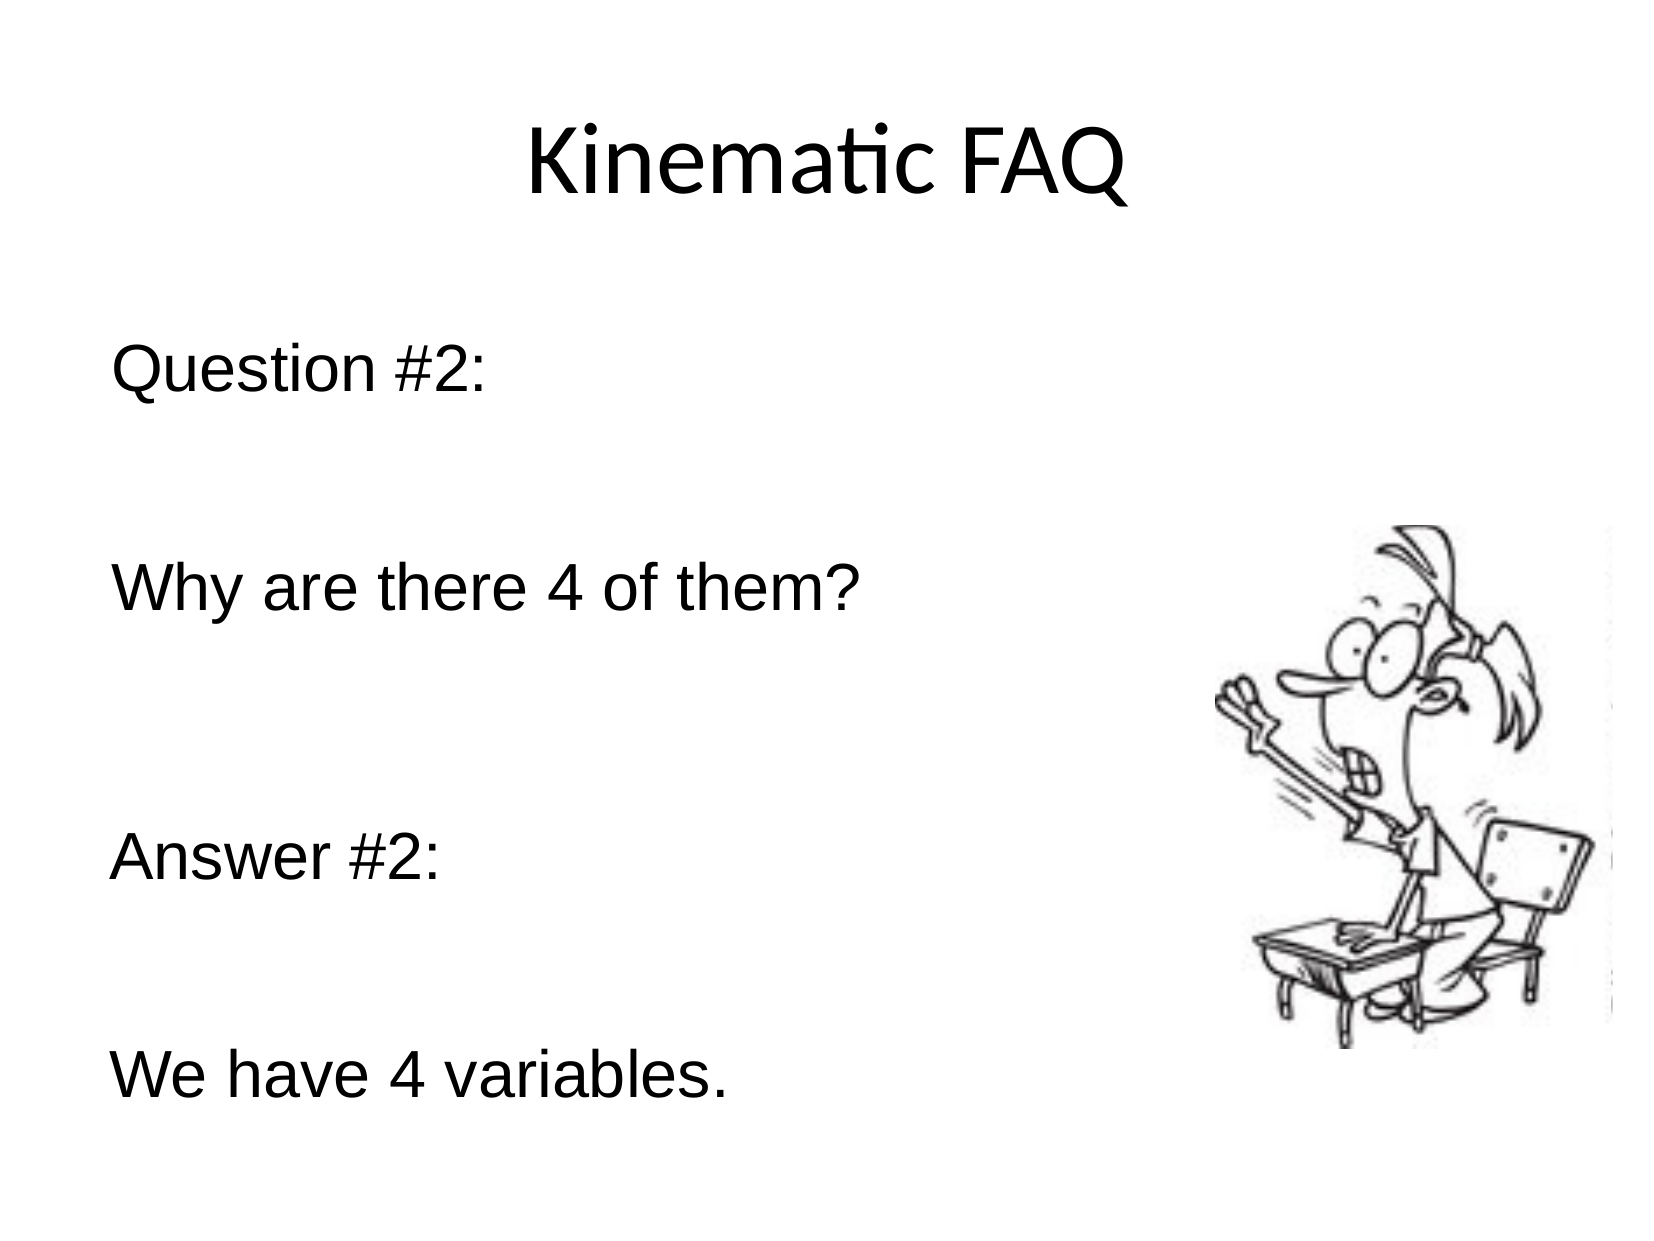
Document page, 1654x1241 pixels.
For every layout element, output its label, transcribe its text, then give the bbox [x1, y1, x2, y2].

list Question #2: Why are there 4 of them? [76, 316, 1654, 1136]
text_box Answer #2: We have 4 variables. [75, 804, 1652, 1241]
title Kinematic FAQ [0, 49, 1654, 257]
picture [1214, 524, 1613, 1049]
